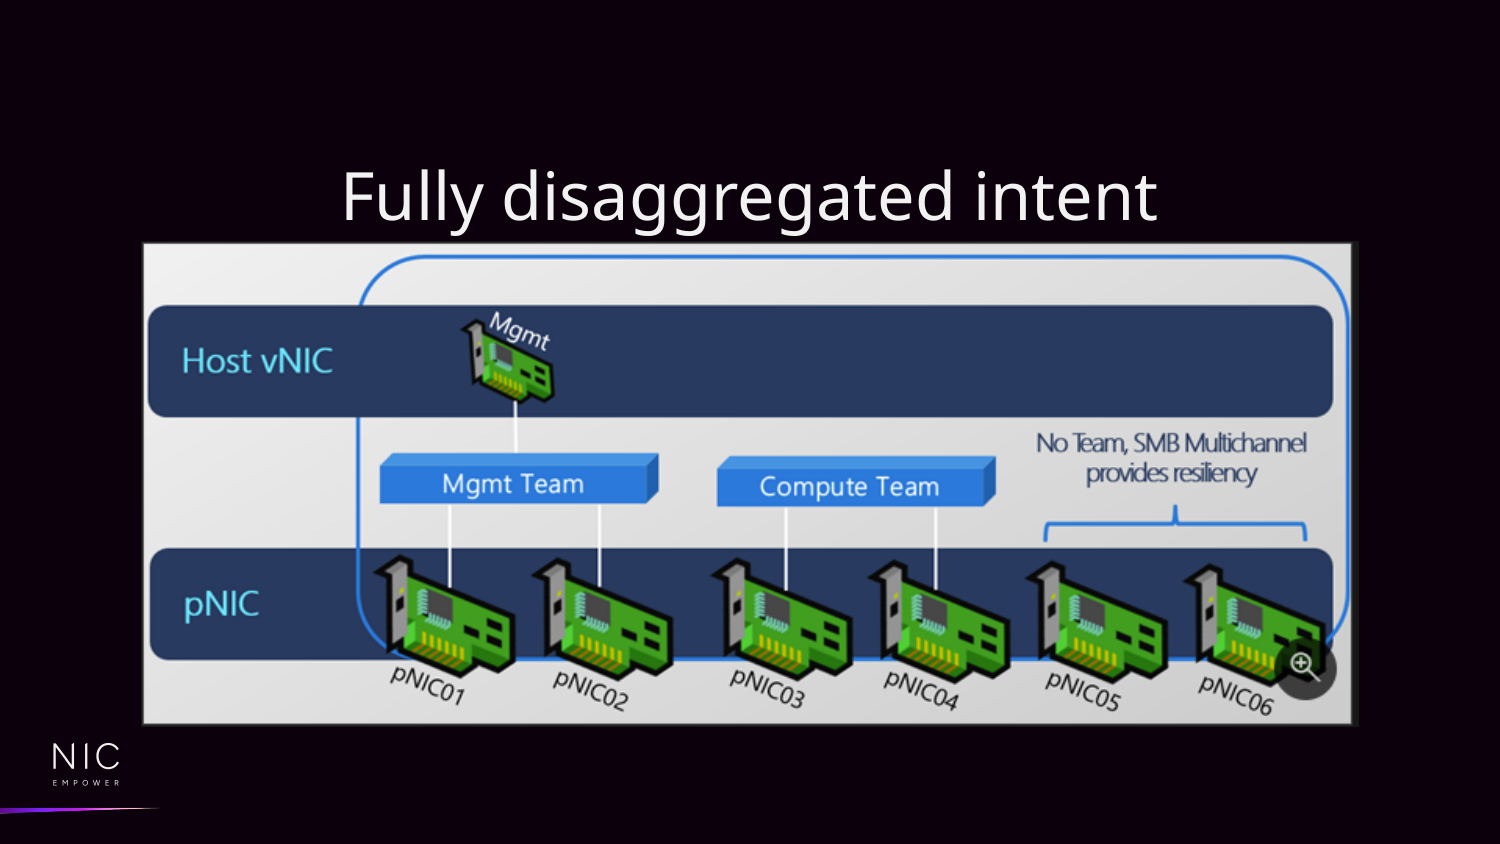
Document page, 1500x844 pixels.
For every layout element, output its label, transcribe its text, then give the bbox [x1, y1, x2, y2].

title Fully disaggregated intent [75, 91, 1425, 242]
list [140, 240, 1359, 728]
picture [0, 740, 160, 816]
